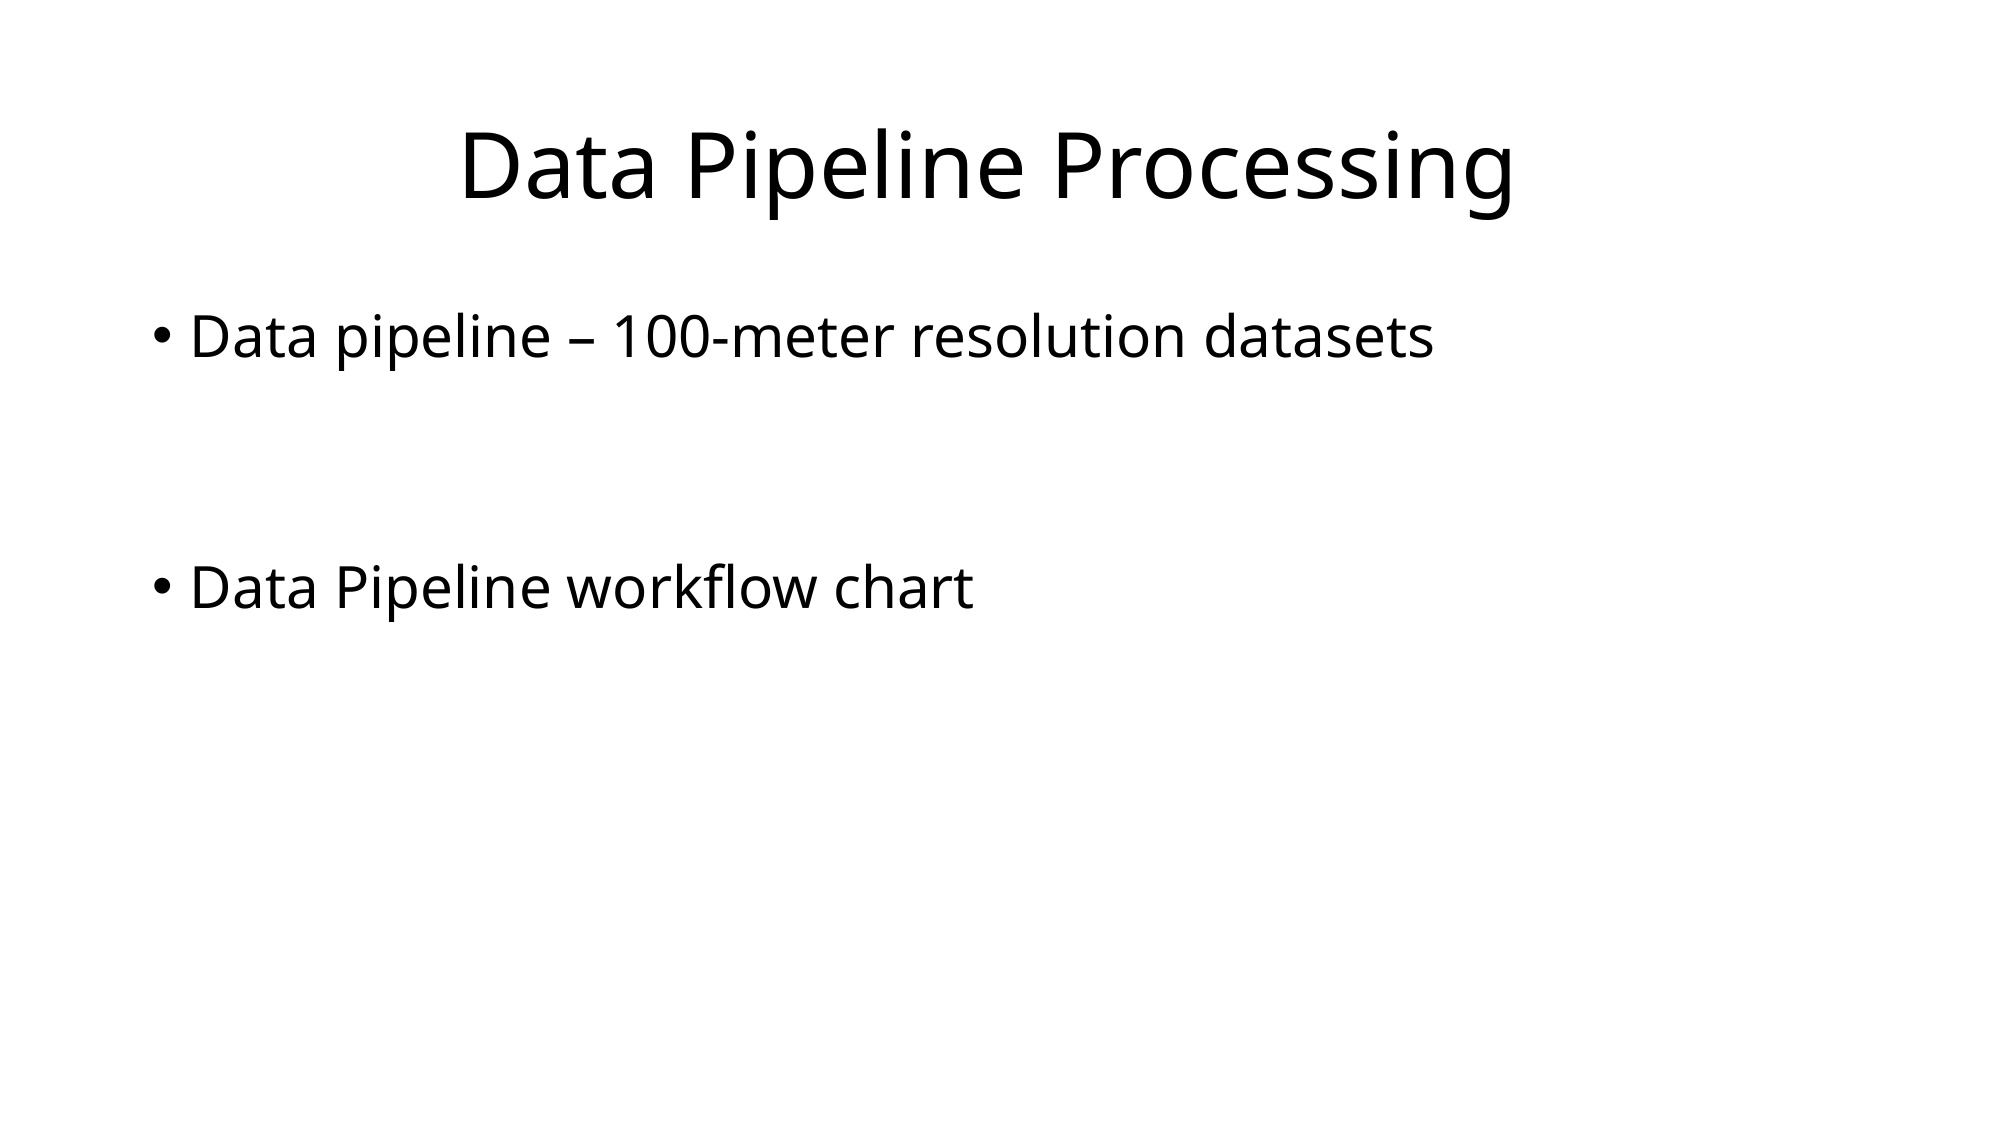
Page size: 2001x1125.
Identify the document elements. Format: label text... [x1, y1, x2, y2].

list Data pipeline – 100-meter resolution datasets Data Pipeline workflow chart [137, 299, 1863, 1014]
title Data Pipeline Processing [137, 59, 1863, 278]
